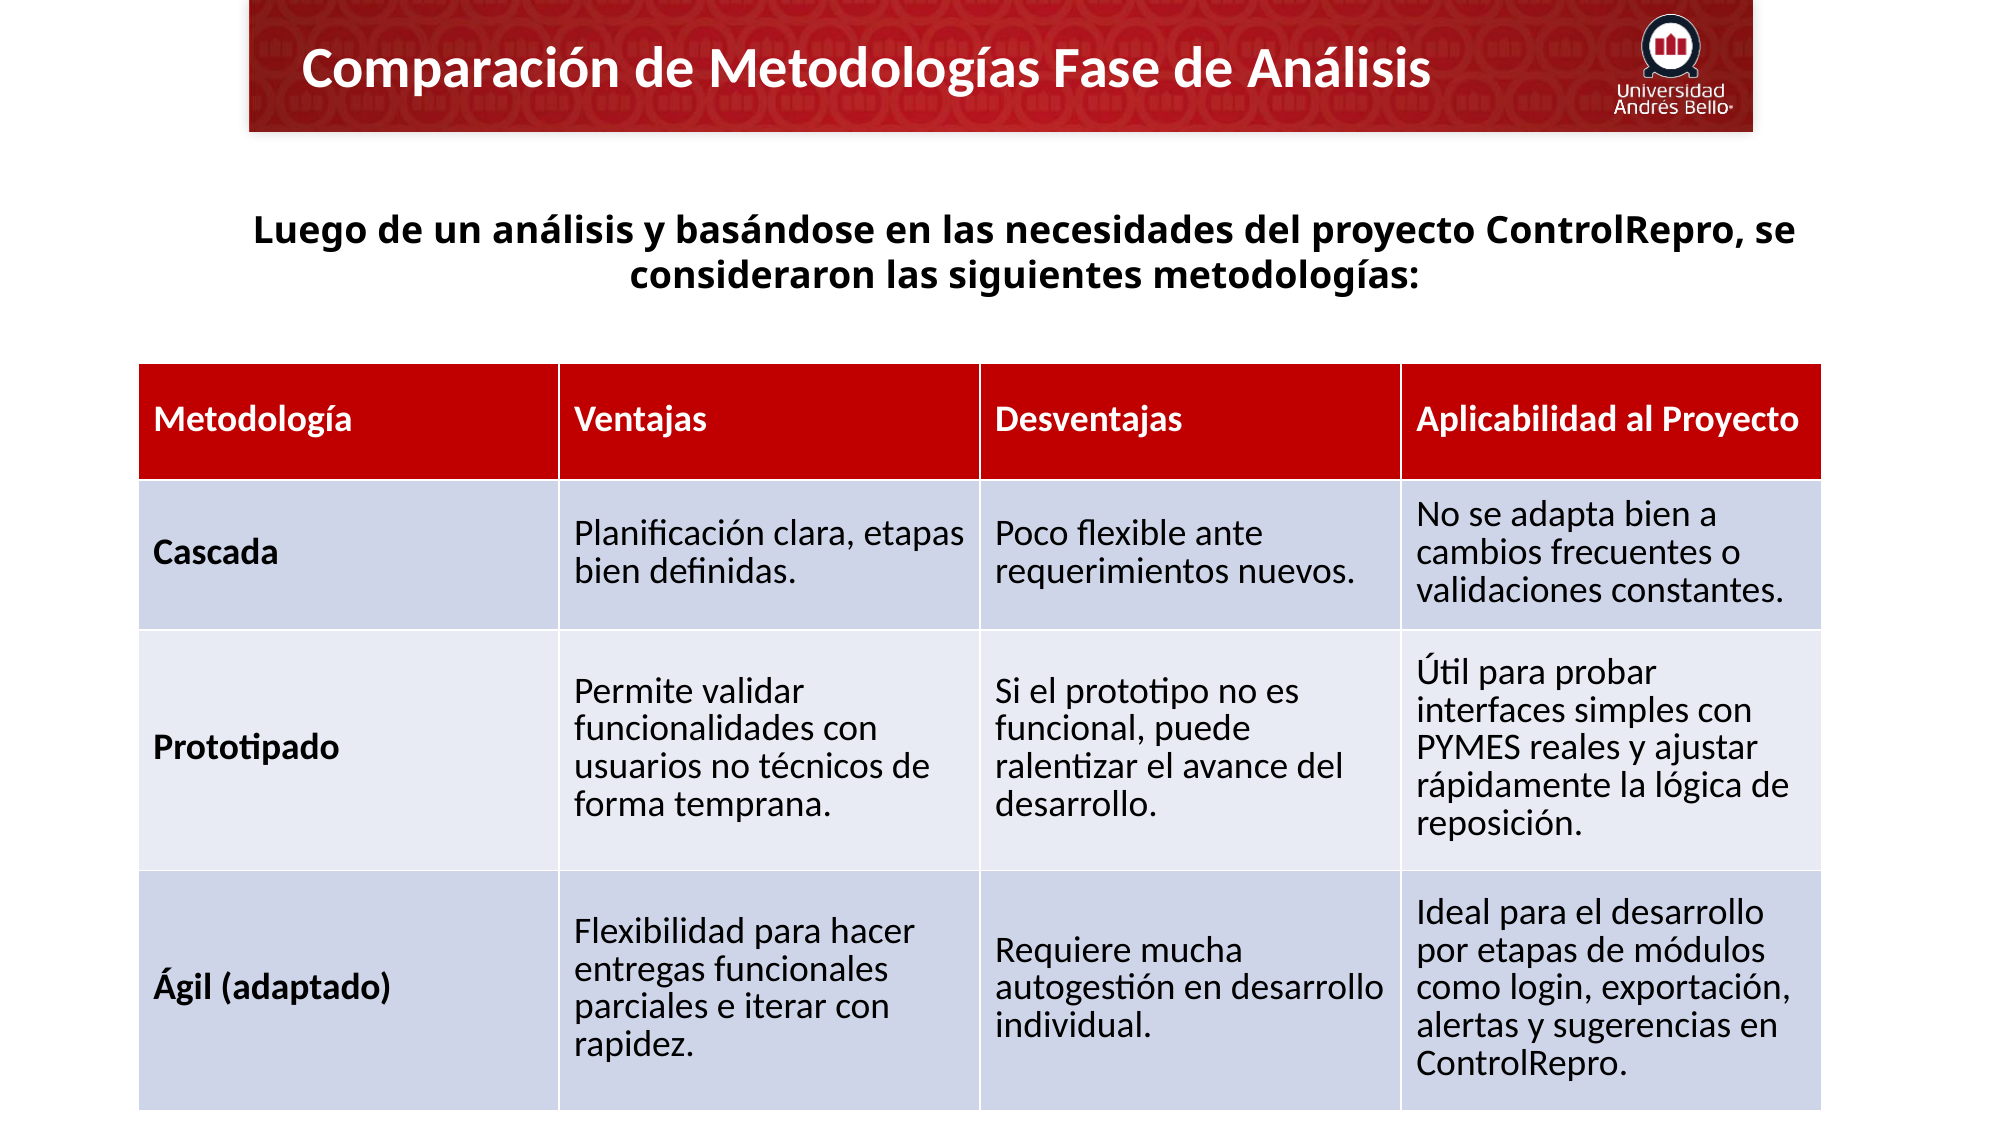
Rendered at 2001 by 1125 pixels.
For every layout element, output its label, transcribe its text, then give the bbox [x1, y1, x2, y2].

table_header Ventajas [560, 364, 979, 479]
table_cell Ideal para el desarrollo por etapas de módulos como login, exportación, alertas y sugerencias en ControlRepro. [1402, 871, 1821, 1110]
table_cell Poco flexible ante requerimientos nuevos. [981, 481, 1400, 629]
table_cell Prototipado [139, 631, 558, 870]
table_cell Cascada [139, 481, 558, 629]
table_cell No se adapta bien a cambios frecuentes o validaciones constantes. [1402, 481, 1821, 629]
text_box Luego de un análisis y basándose en las necesidades del proyecto ControlRepro, se consideraron las siguientes metodologías: [120, 198, 1931, 304]
table_header Desventajas [981, 364, 1400, 479]
picture [247, 0, 1753, 132]
table_cell Ágil (adaptado) [139, 871, 558, 1110]
table_cell Si el prototipo no es funcional, puede ralentizar el avance del desarrollo. [981, 631, 1400, 870]
table_header Aplicabilidad al Proyecto [1402, 364, 1821, 479]
table_cell Útil para probar interfaces simples con PYMES reales y ajustar rápidamente la lógica de reposición. [1402, 631, 1821, 870]
table_cell Flexibilidad para hacer entregas funcionales parciales e iterar con rapidez. [560, 871, 979, 1110]
table_cell Permite validar funcionalidades con usuarios no técnicos de forma temprana. [560, 631, 979, 870]
table_cell Planificación clara, etapas bien definidas. [560, 481, 979, 629]
table_cell Requiere mucha autogestión en desarrollo individual. [981, 871, 1400, 1110]
table_header Metodología [139, 364, 558, 479]
